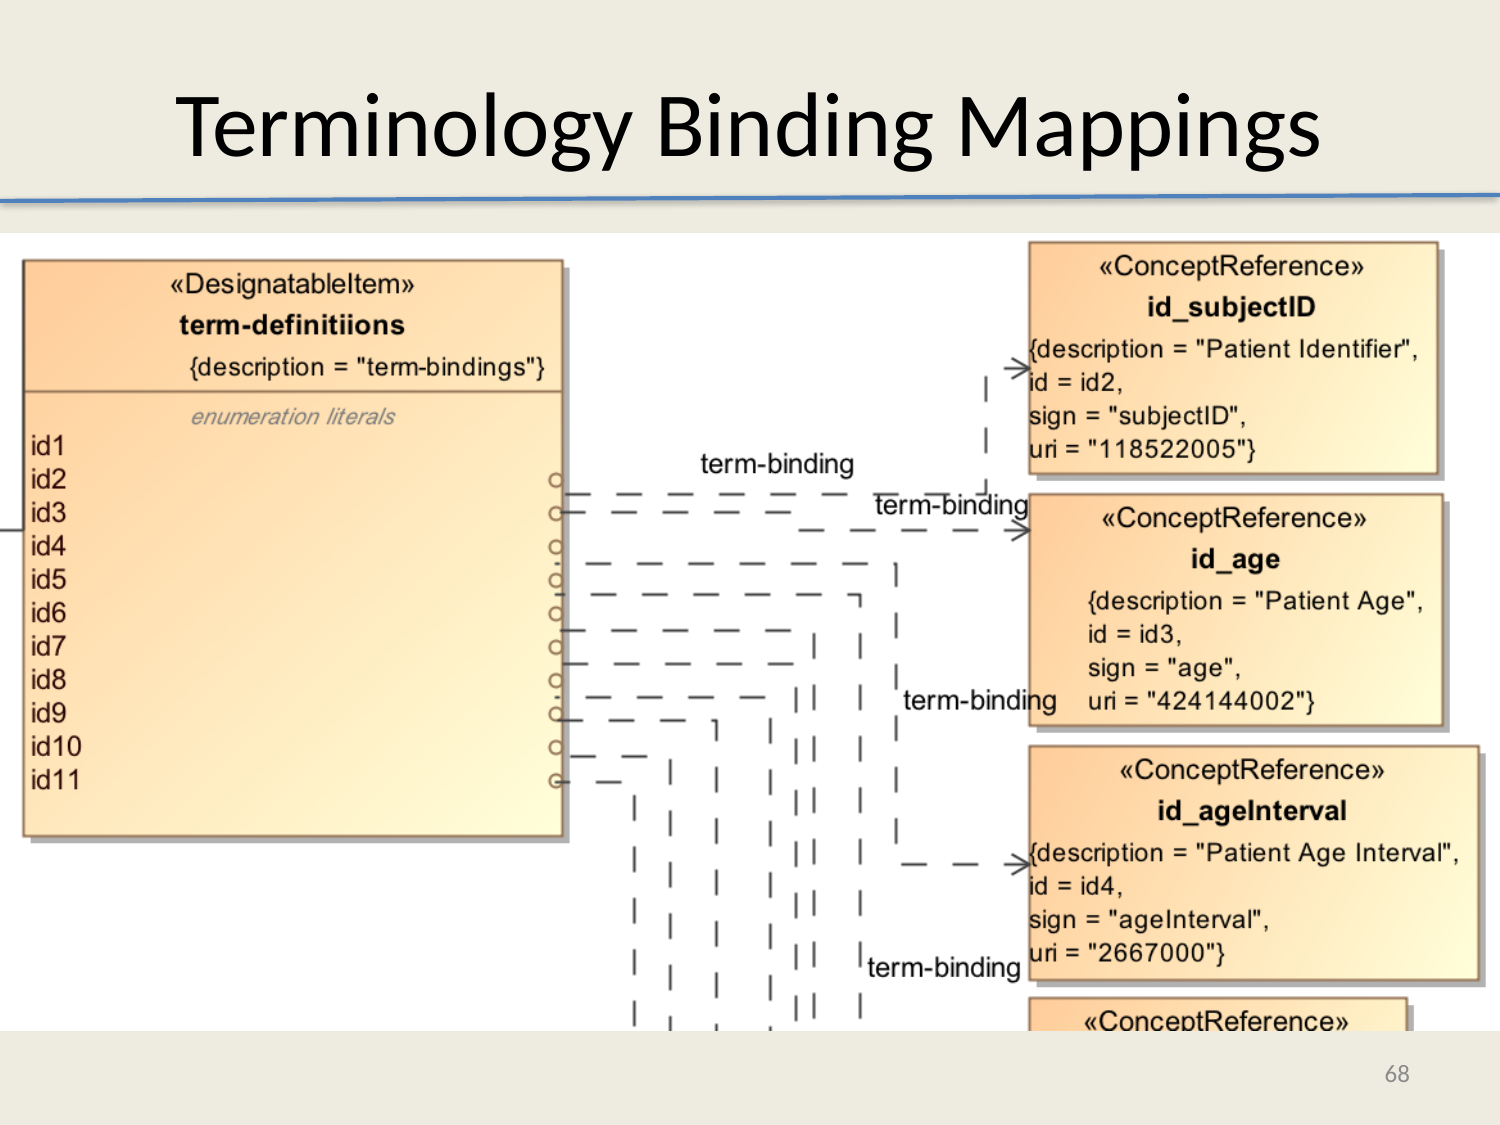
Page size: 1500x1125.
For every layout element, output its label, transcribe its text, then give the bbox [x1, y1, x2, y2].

slide_number 68 [1074, 1042, 1425, 1103]
picture [0, 233, 1500, 1031]
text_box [0, 194, 1500, 202]
text_box Terminology Binding Mappings [74, 45, 1425, 193]
